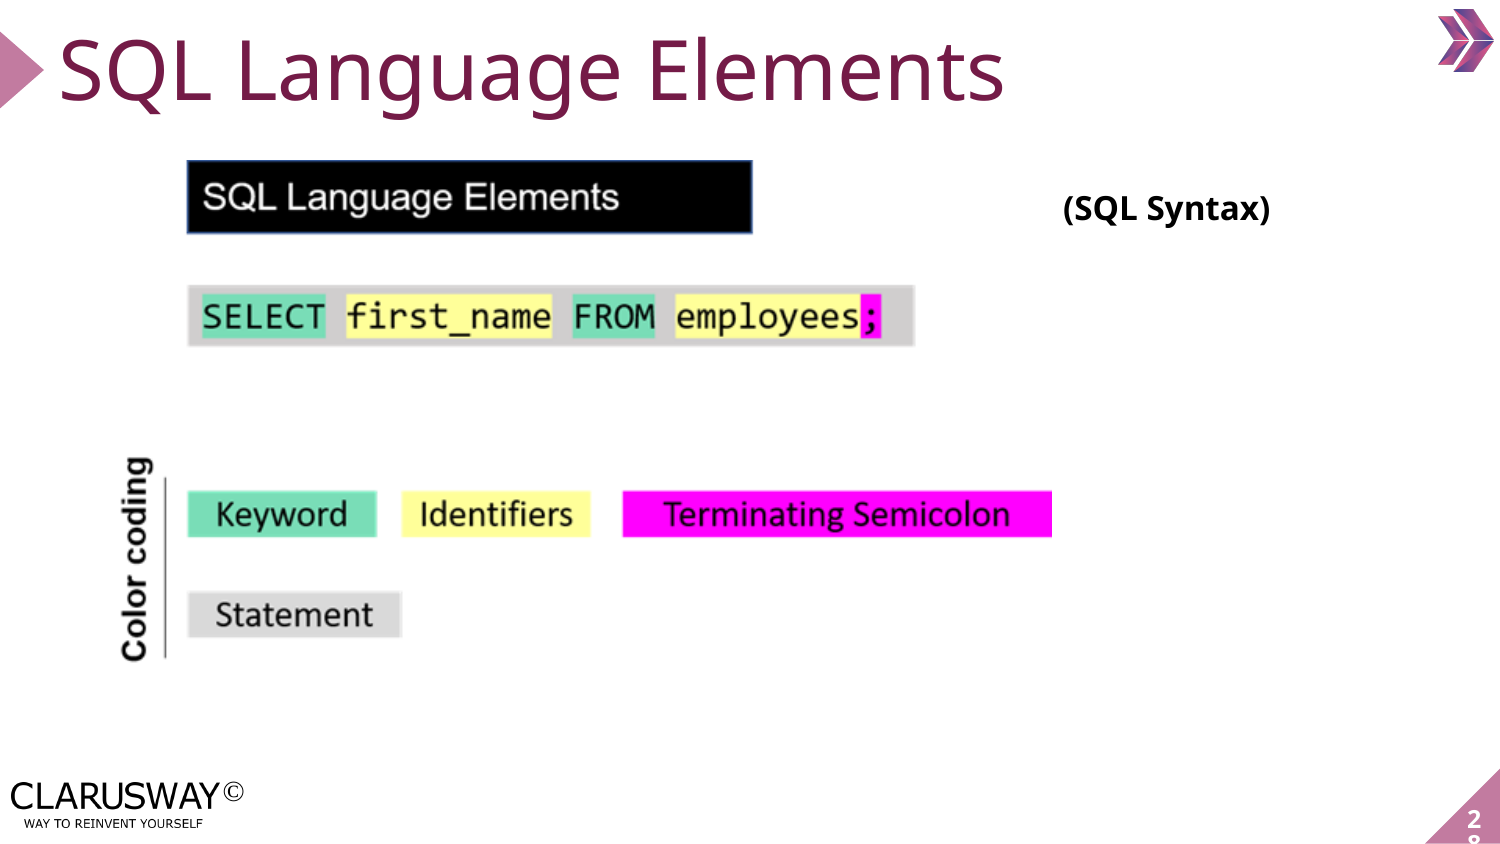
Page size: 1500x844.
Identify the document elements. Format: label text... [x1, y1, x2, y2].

picture [103, 160, 1052, 684]
picture [1438, 9, 1494, 72]
text_box SQL Language Elements [58, 36, 1383, 140]
picture [11, 782, 220, 828]
text_box (SQL Syntax) [1057, 172, 1442, 243]
slide_number ‹#› [1467, 804, 1494, 838]
